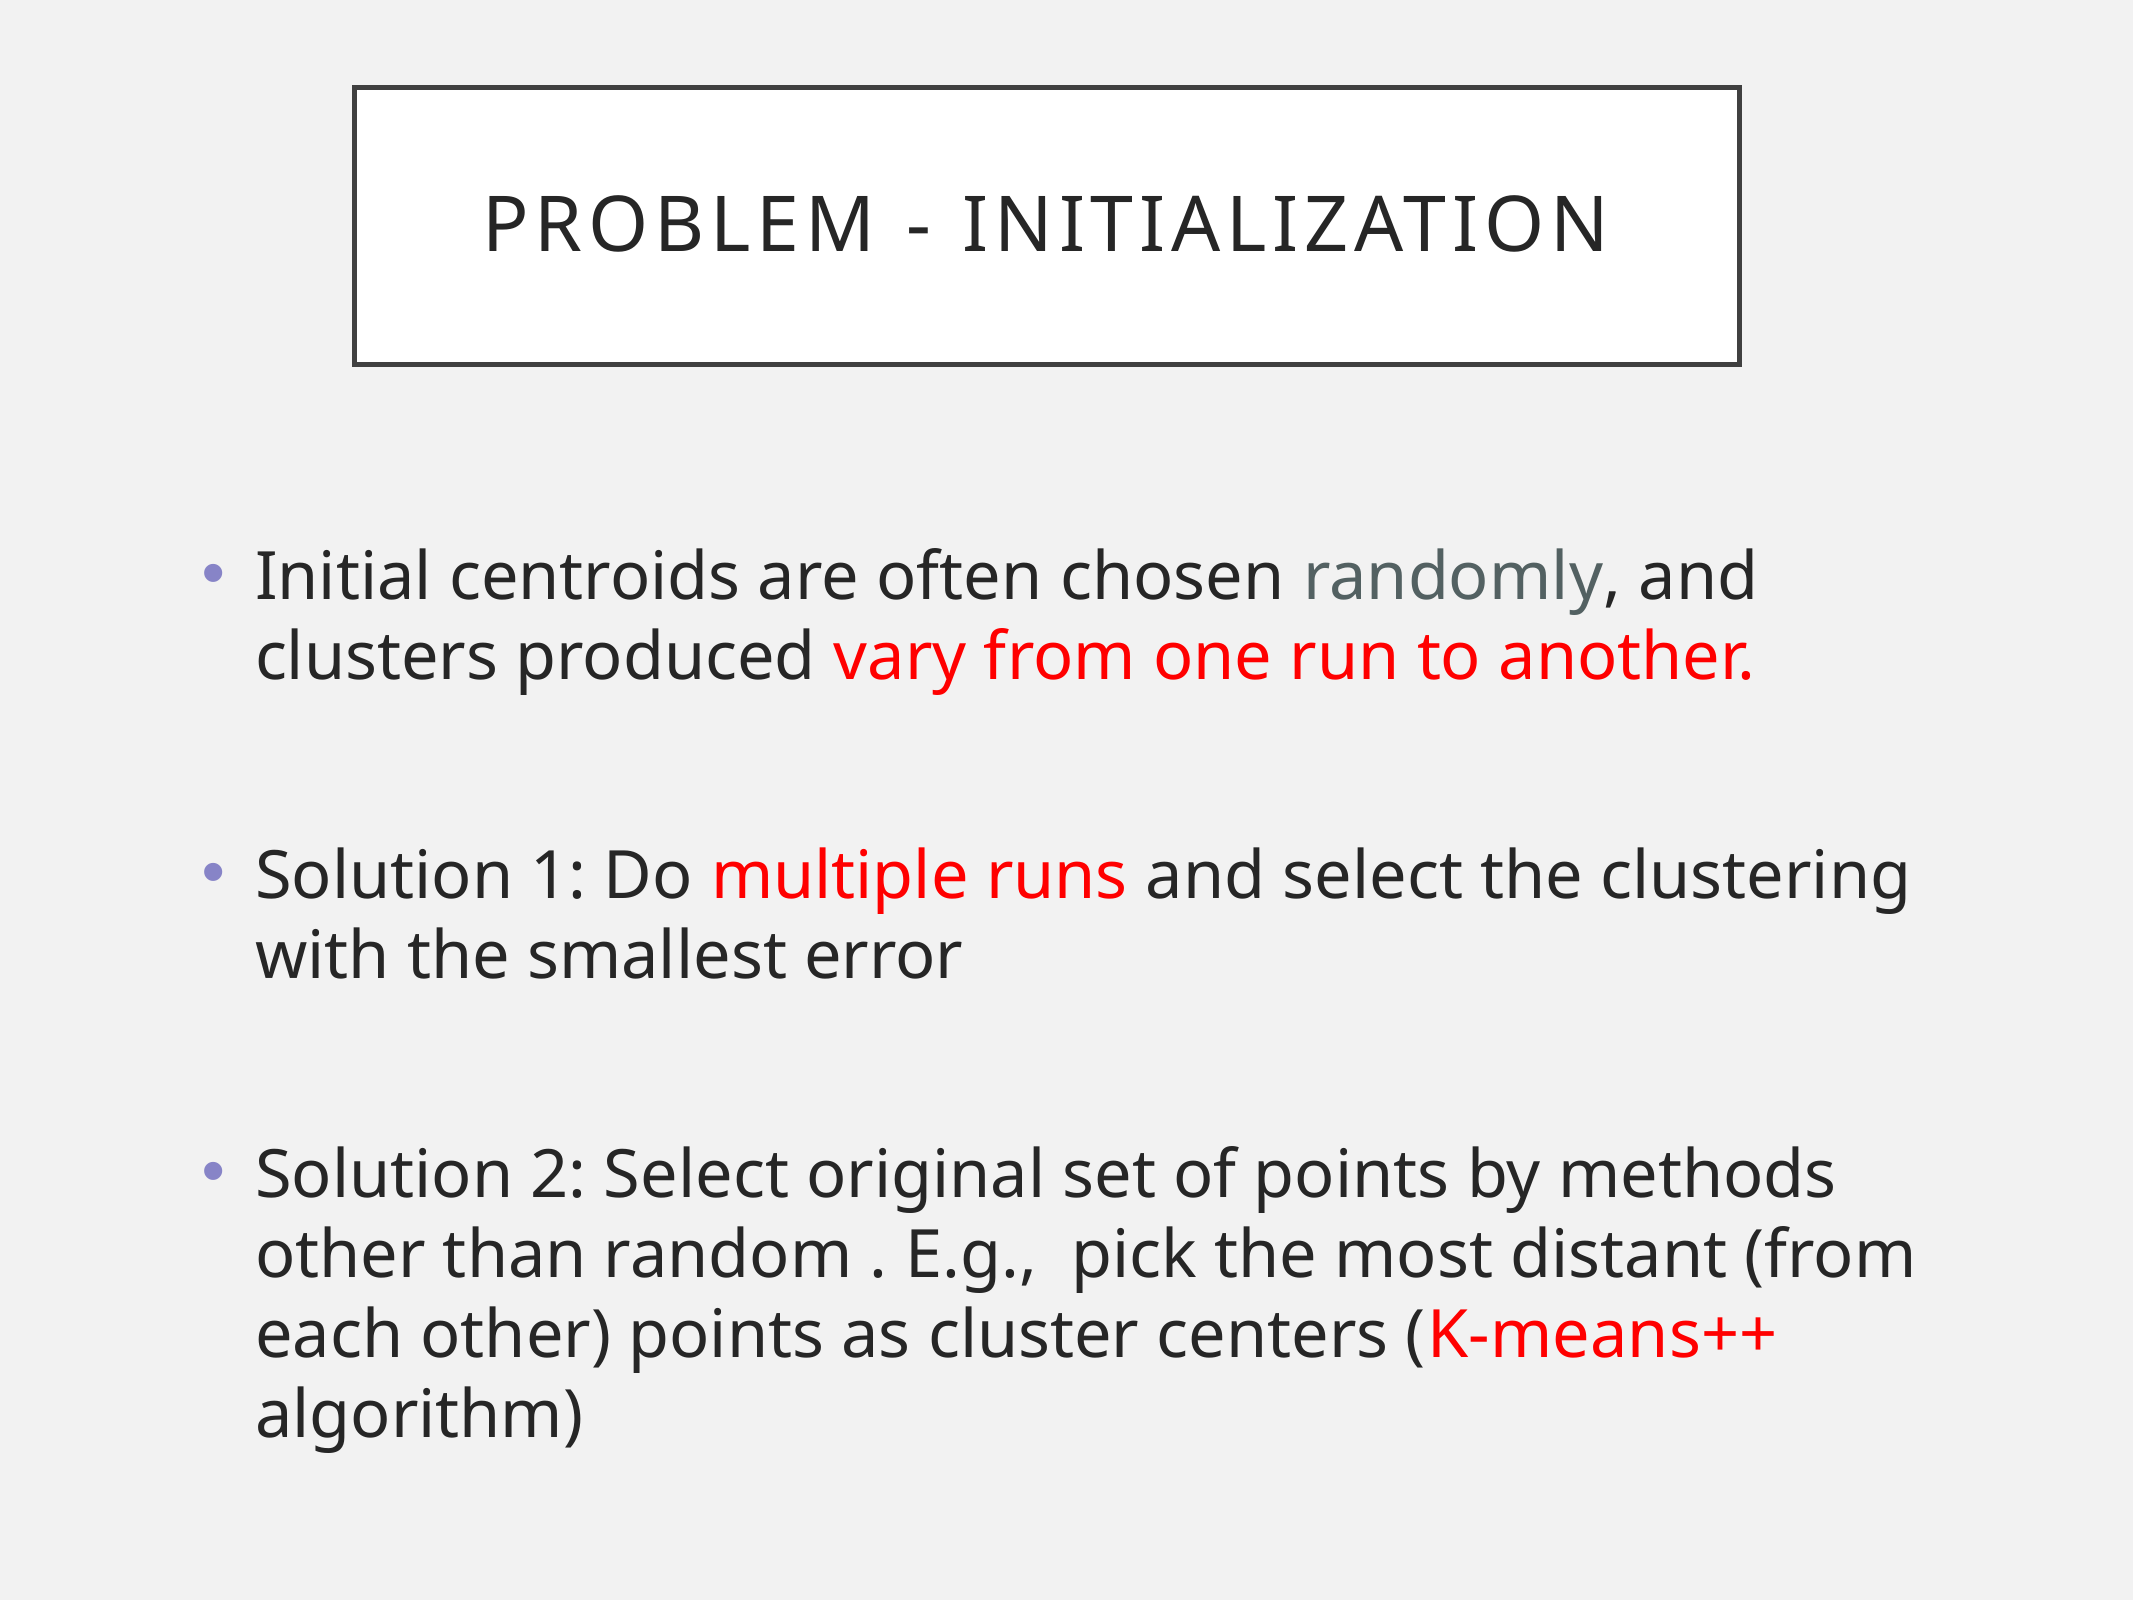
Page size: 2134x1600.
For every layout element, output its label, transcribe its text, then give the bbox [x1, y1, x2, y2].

title Problem - Initialization [352, 85, 1742, 367]
list Initial centroids are often chosen randomly, and clusters produced vary from one run to another. Solution 1: Do multiple runs and select the clustering with the smallest error Solution 2: Select original set of points by methods other than random . E.g., pick the most distant (from each other) points as cluster centers (K-means++ algorithm) [186, 525, 1947, 1249]
